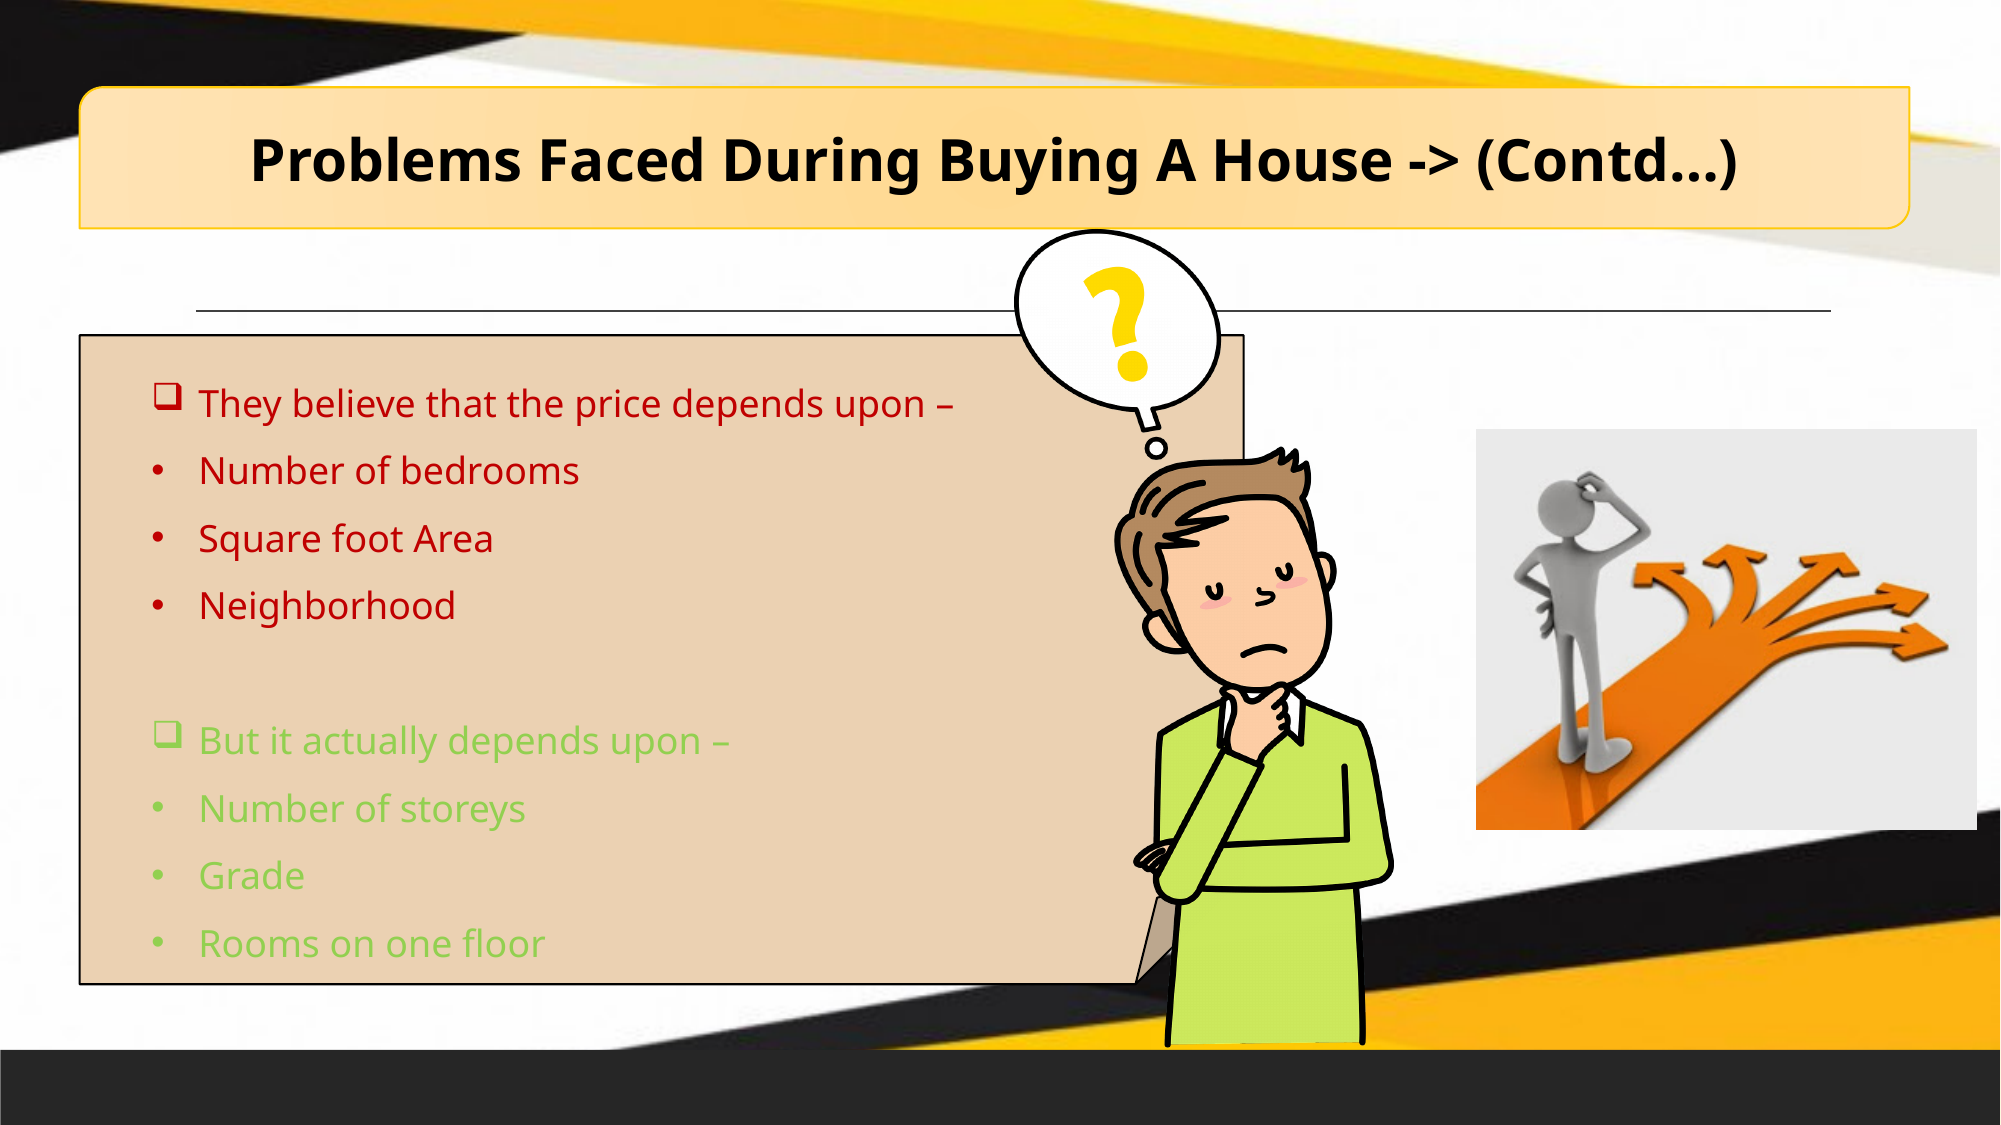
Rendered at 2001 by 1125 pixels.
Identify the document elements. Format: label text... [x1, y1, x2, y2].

picture [0, 0, 2001, 1125]
text_box Problems Faced During Buying A House -> (Contd…) [78, 86, 1911, 230]
text_box [78, 334, 1011, 986]
text_box They believe that the price depends upon – Number of bedrooms Square foot Area Neighborhood But it actually depends upon – Number of storeys Grade Rooms on one floor [136, 349, 1011, 972]
